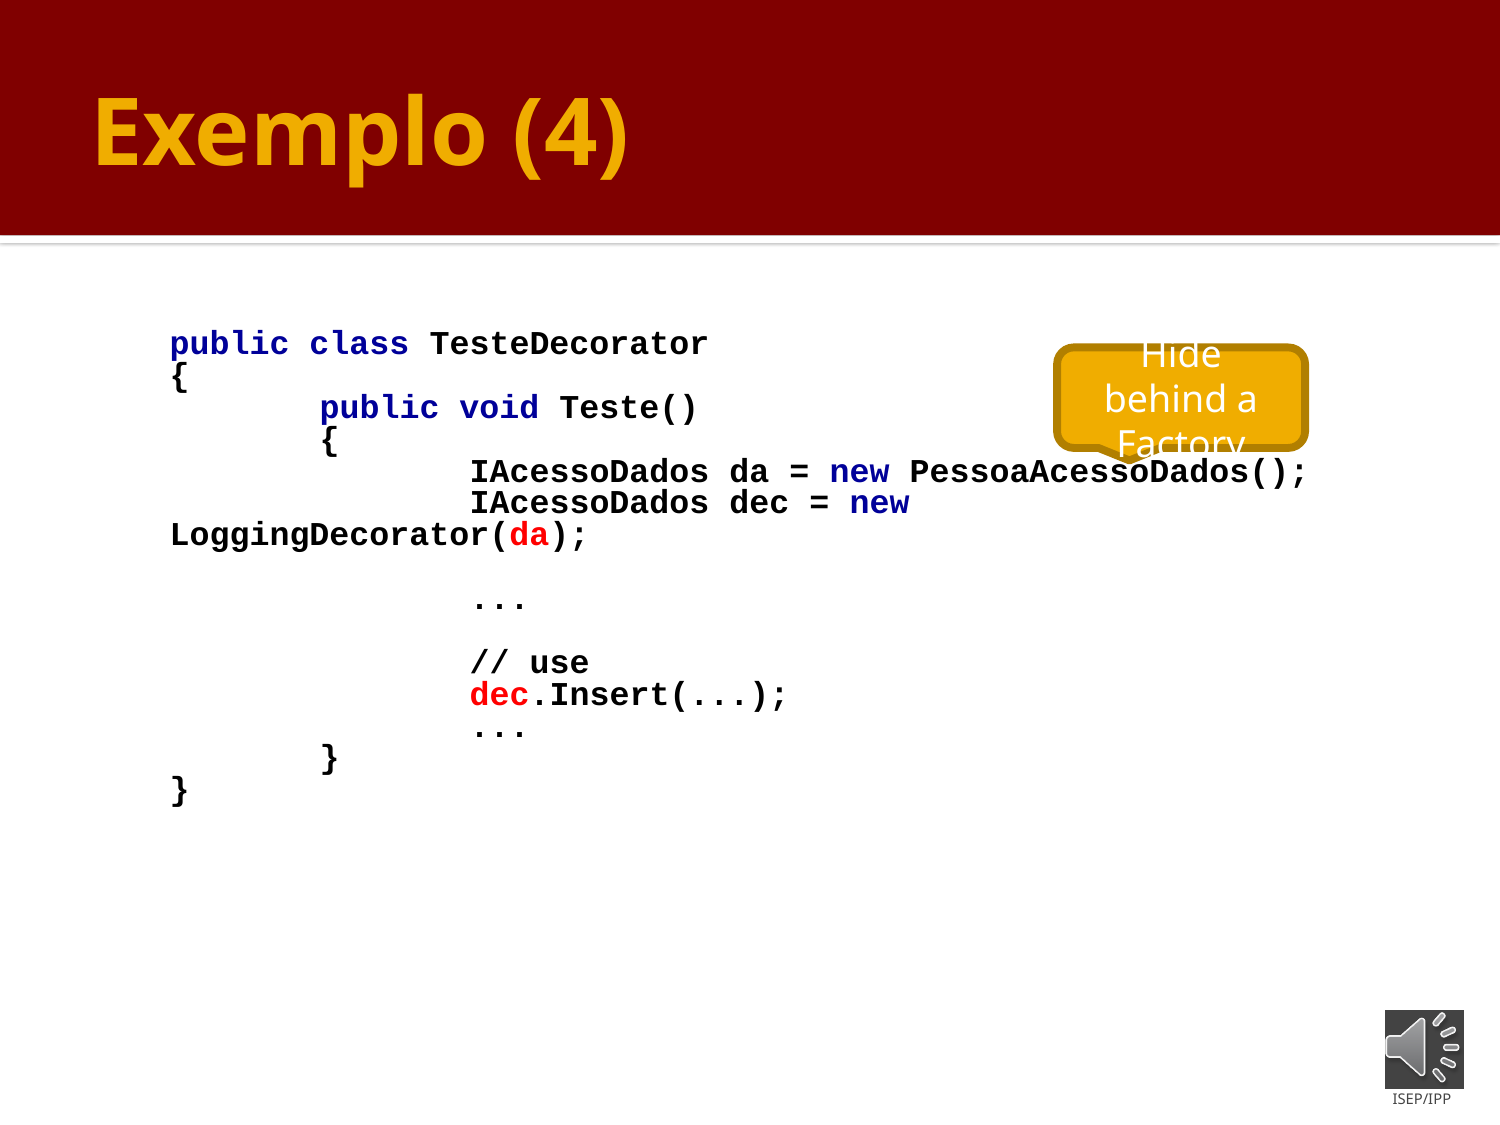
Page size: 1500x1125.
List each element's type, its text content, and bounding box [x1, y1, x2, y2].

text_box Hide behind a Factory [1053, 343, 1310, 465]
list public class TesteDecorator { public void Teste() { IAcessoDados da = new PessoaAcessoDados(); IAcessoDados dec = new LoggingDecorator(da); ... // use dec.Insert(...); ... } } [88, 282, 1329, 1094]
title Exemplo (4) [75, 25, 1425, 231]
slide_number 9 ISEP/IPP [1345, 1062, 1467, 1108]
picture [1384, 1009, 1465, 1090]
